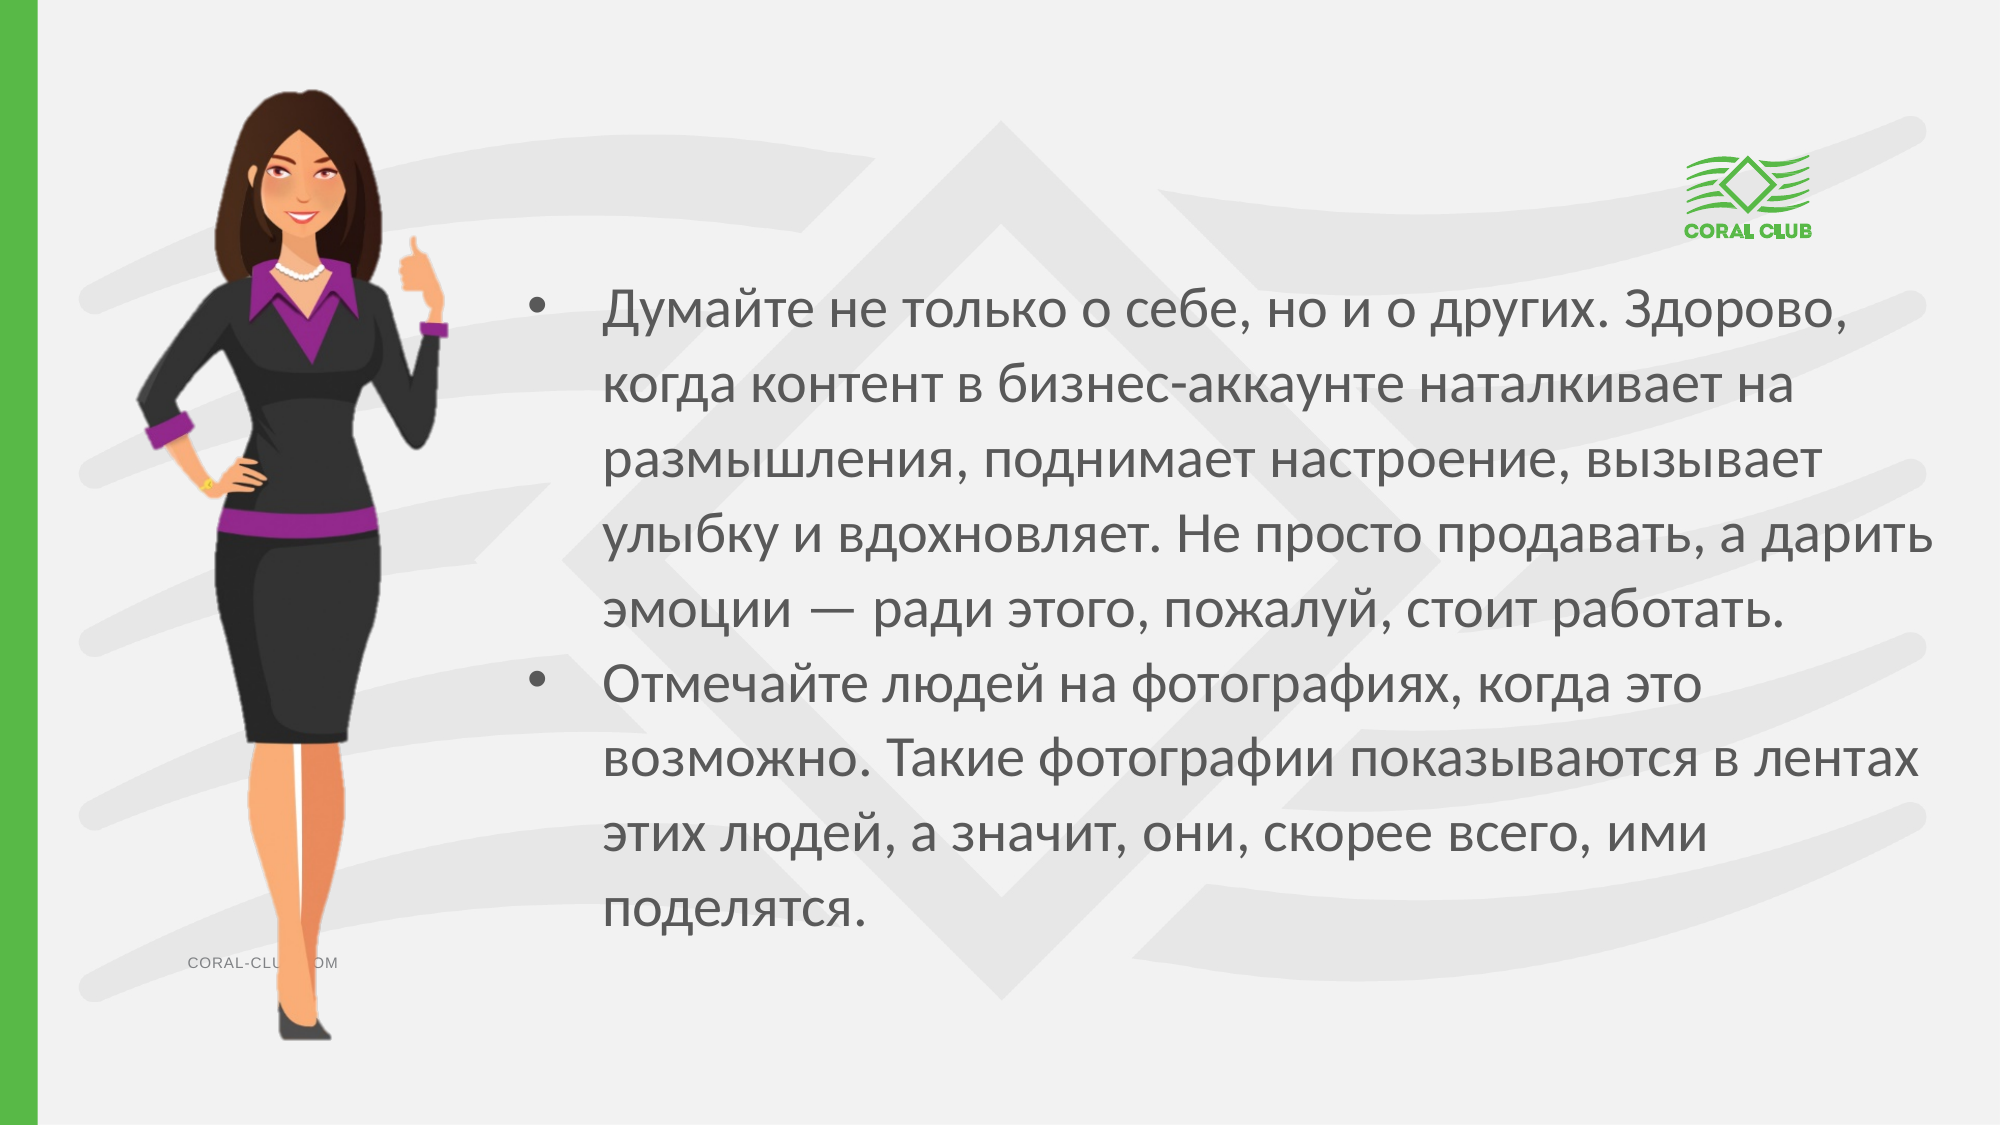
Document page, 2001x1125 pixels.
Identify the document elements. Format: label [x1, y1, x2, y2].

text_box [1684, 155, 1812, 239]
picture [0, 0, 2000, 1125]
